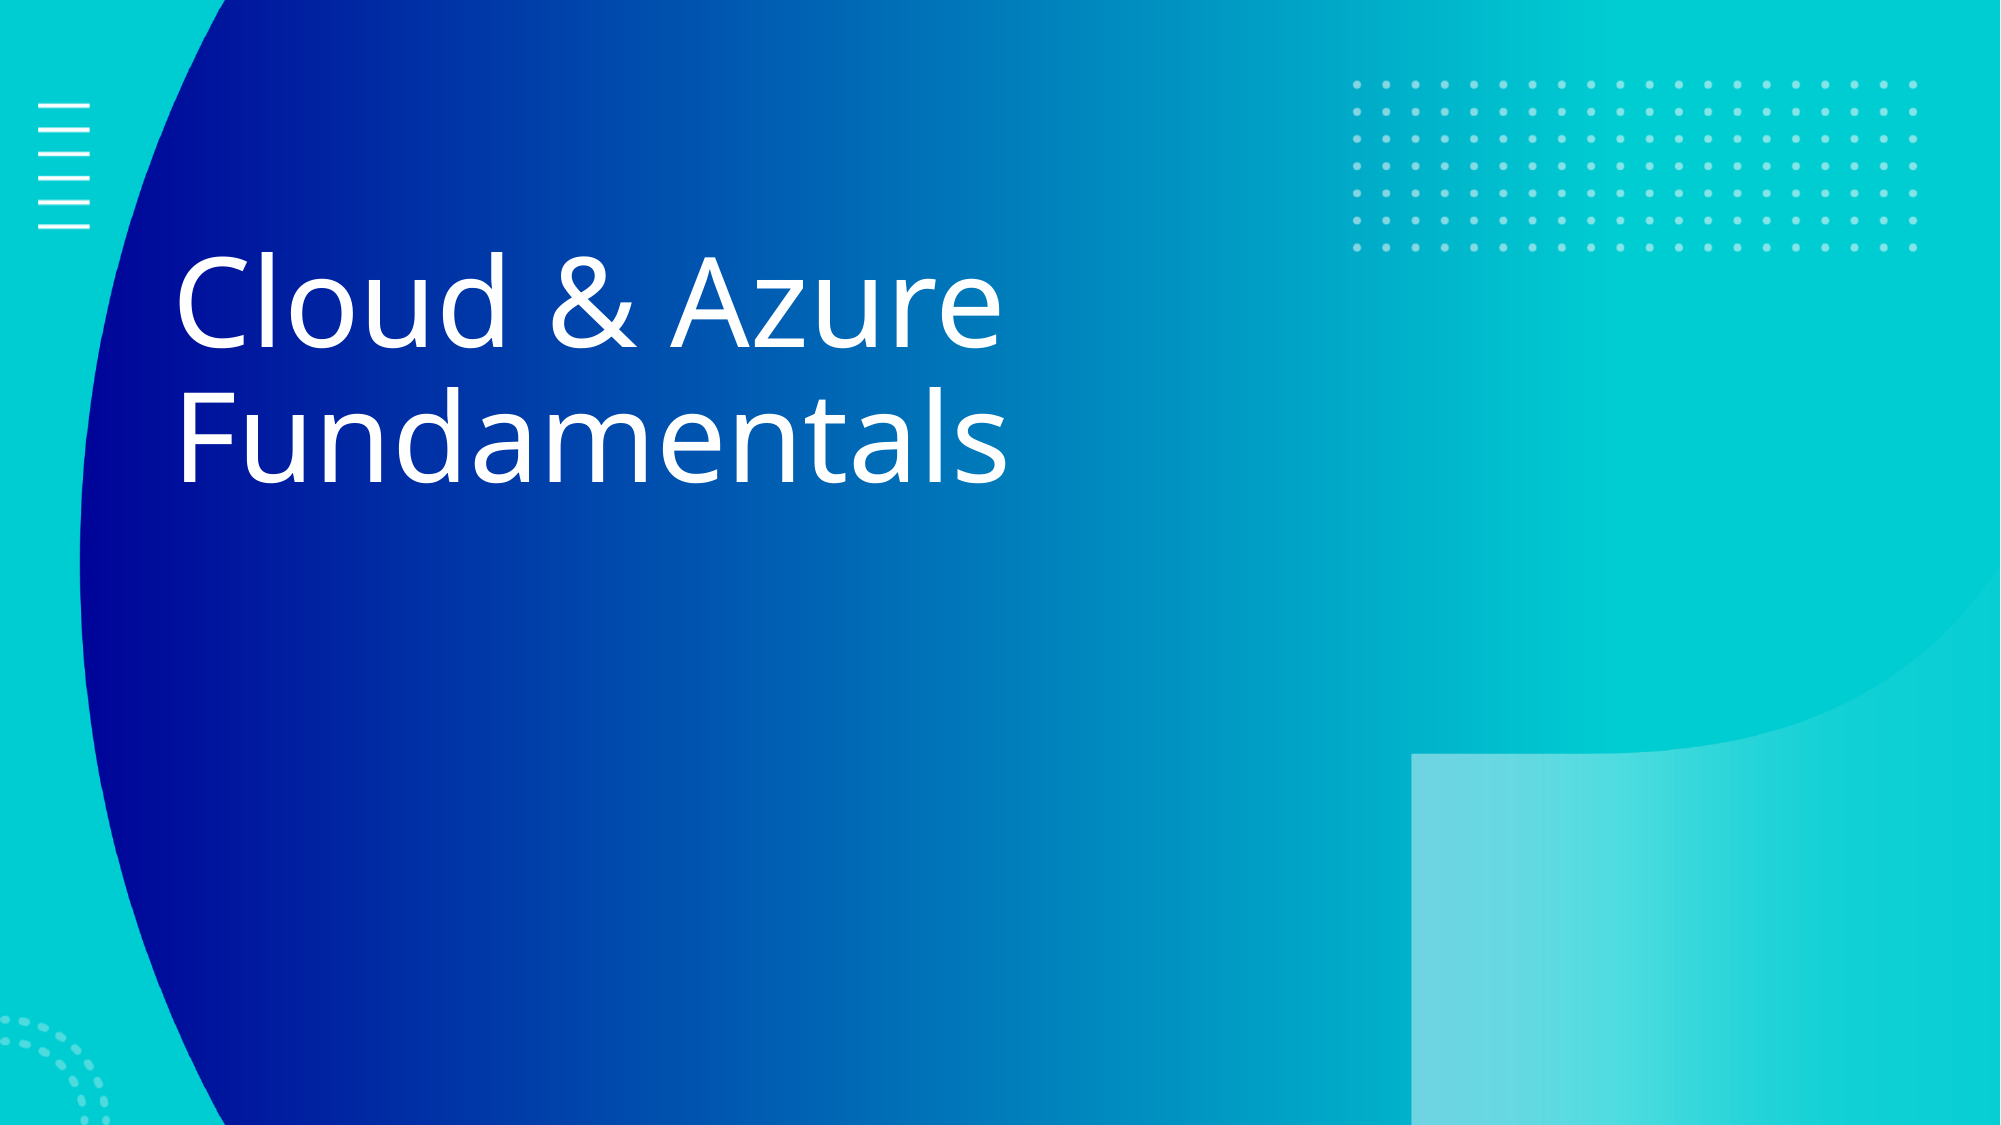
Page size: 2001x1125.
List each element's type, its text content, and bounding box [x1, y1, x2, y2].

title Cloud & Azure Fundamentals [157, 391, 1658, 518]
picture [0, 0, 999, 1125]
picture [1294, 0, 2001, 1125]
